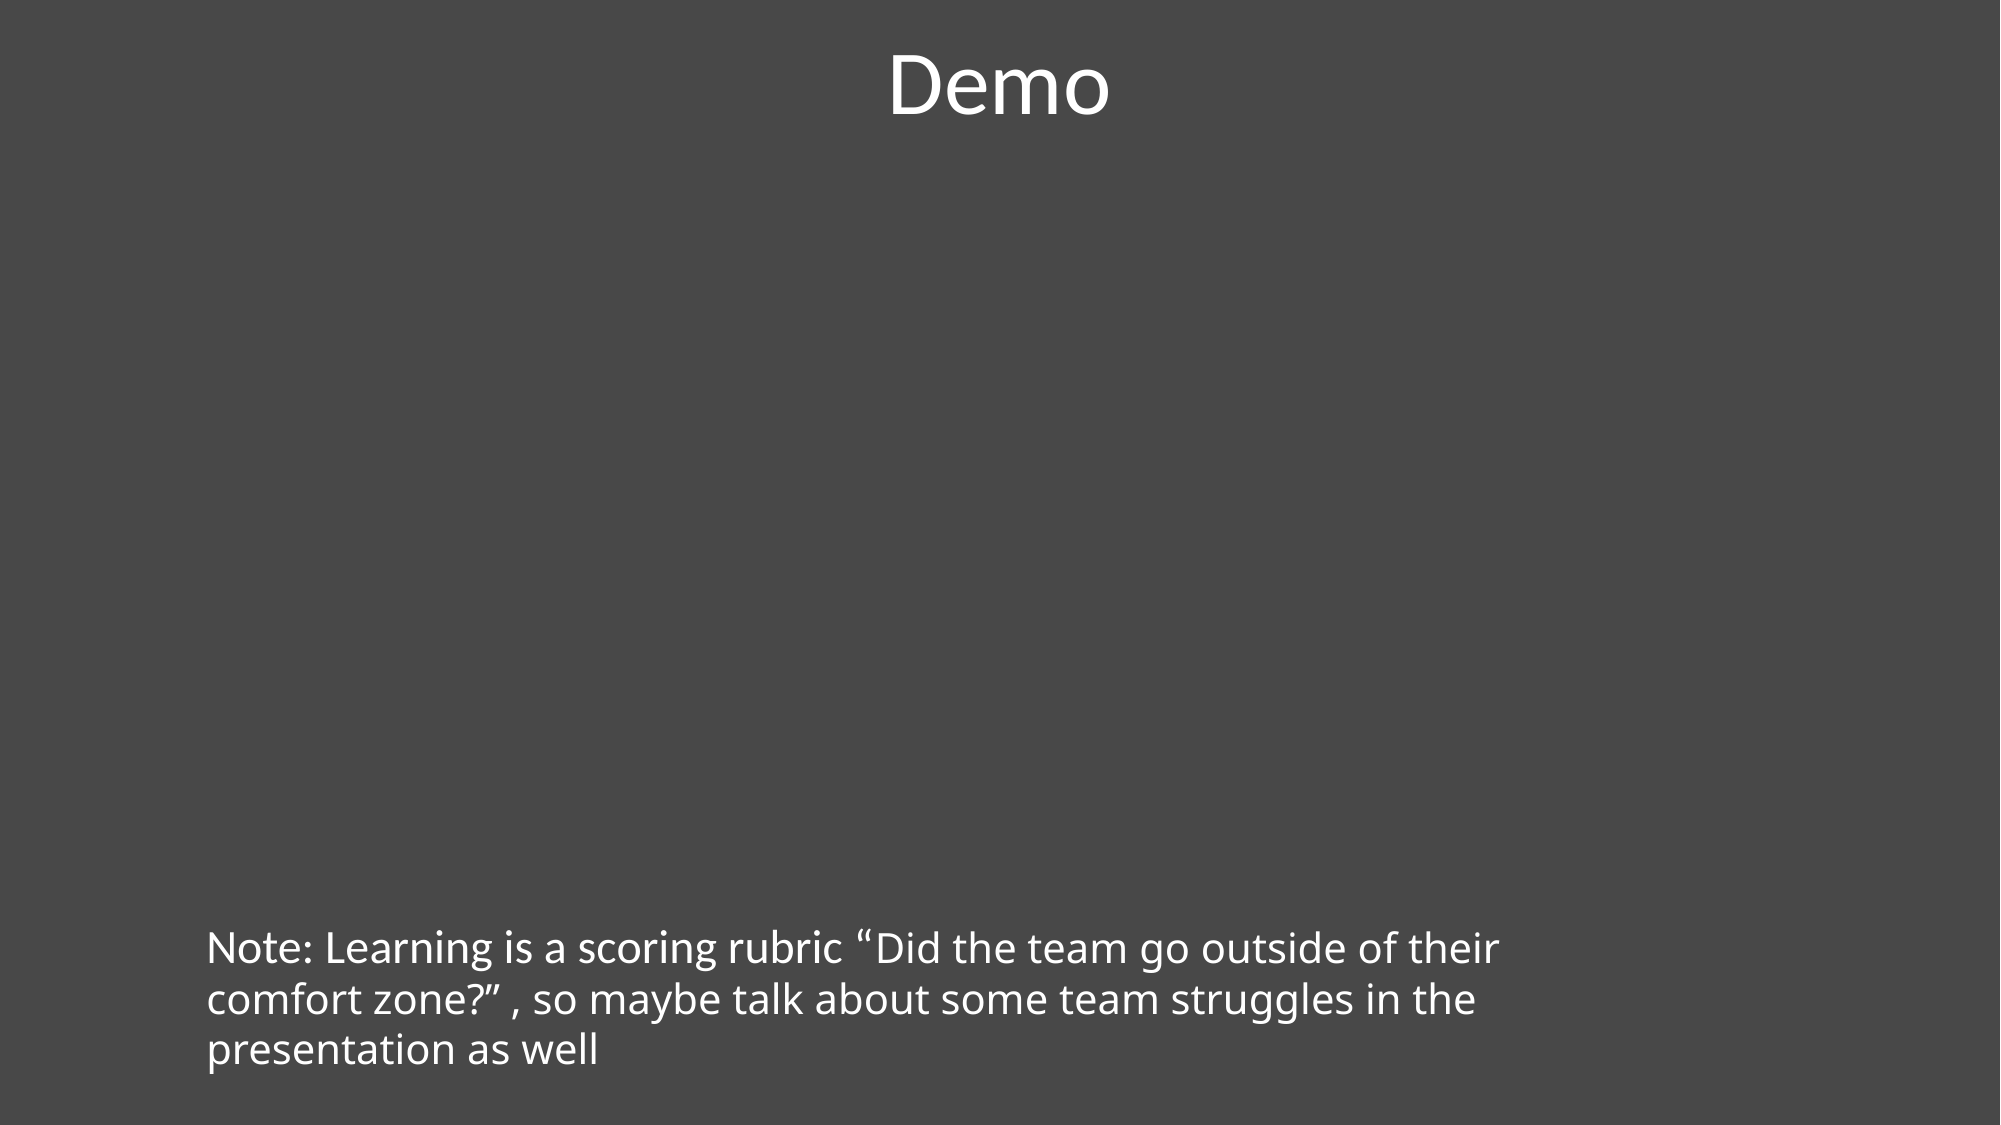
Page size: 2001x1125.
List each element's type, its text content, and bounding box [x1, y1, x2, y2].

text_box Note: Learning is a scoring rubric “Did the team go outside of their comfort zone?” , so maybe talk about some team struggles in the presentation as well [191, 900, 1518, 1123]
title Demo [137, 22, 1863, 149]
